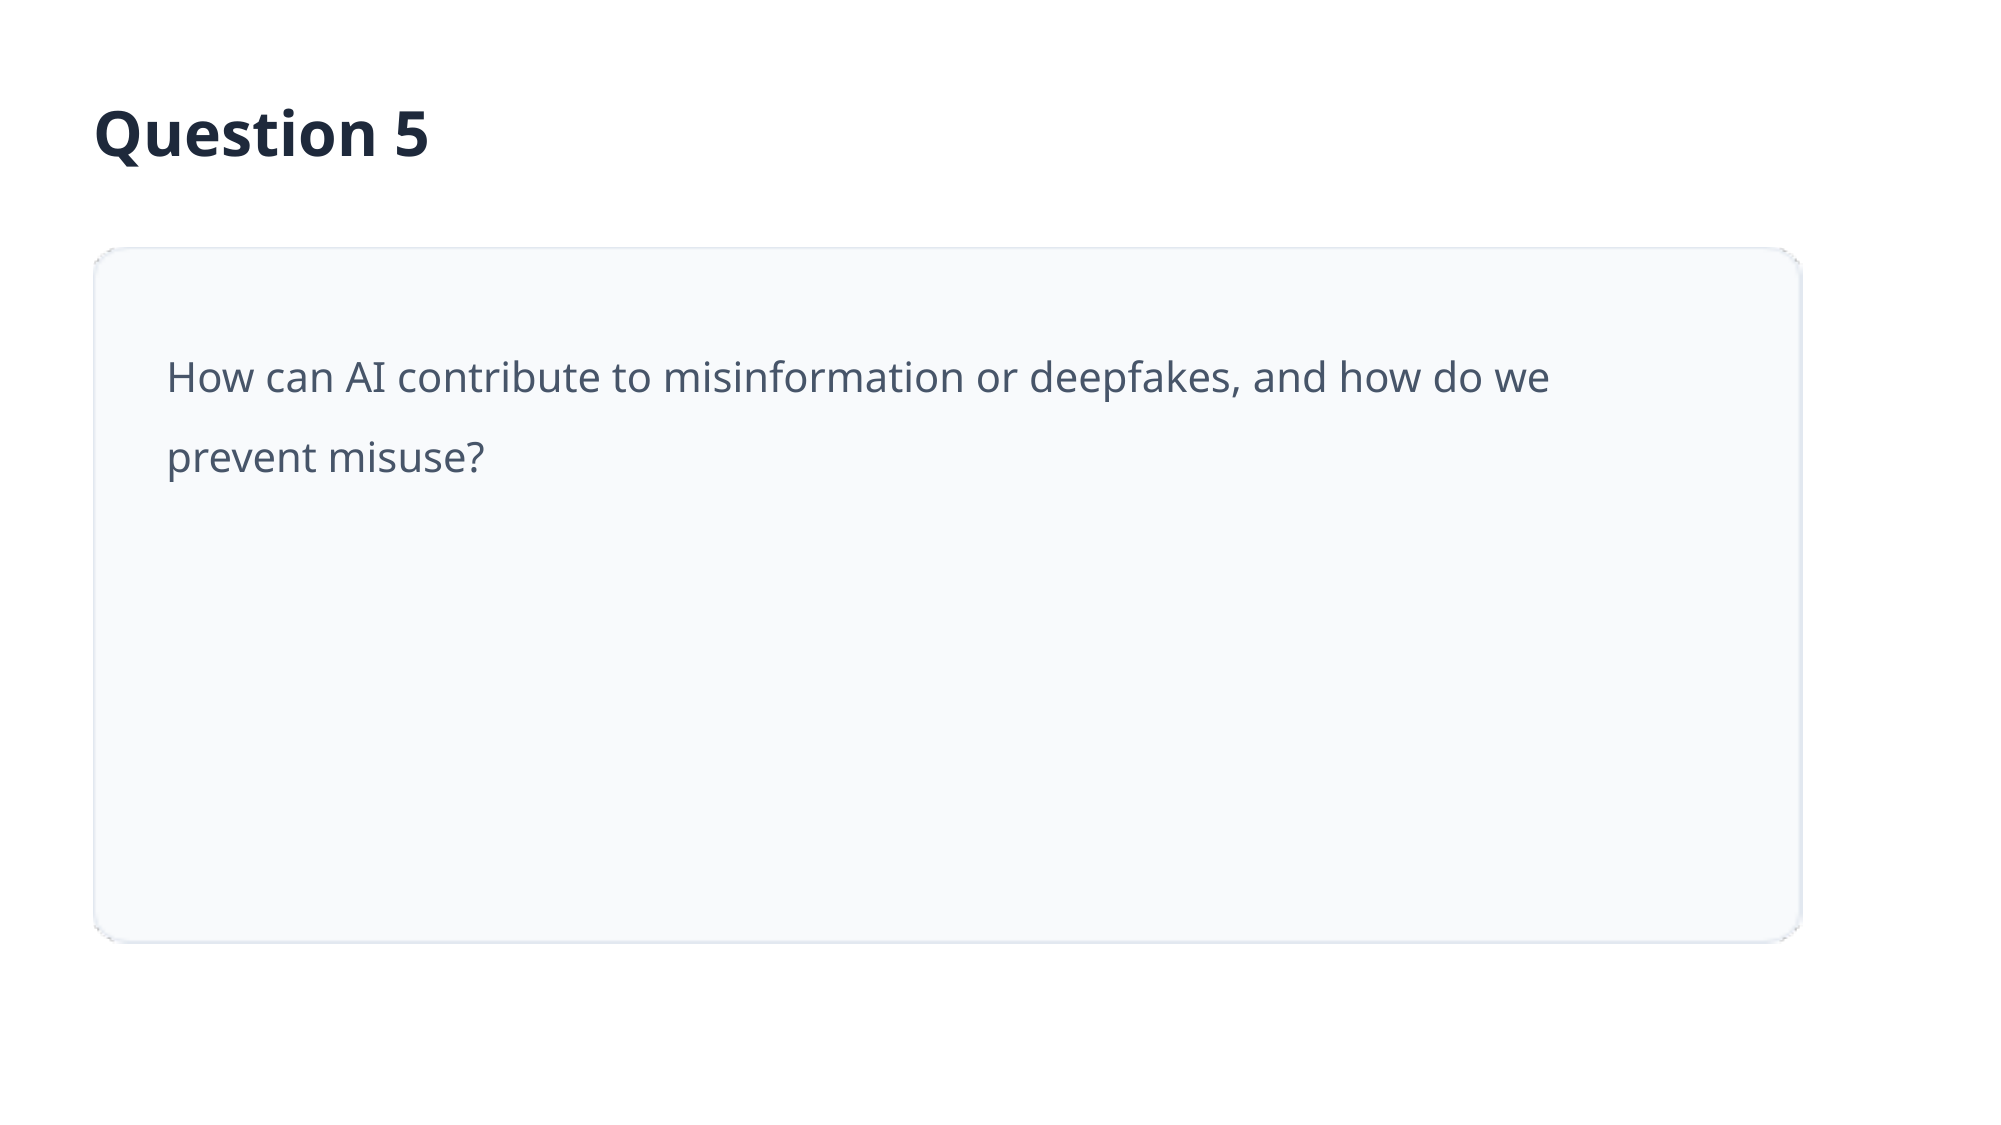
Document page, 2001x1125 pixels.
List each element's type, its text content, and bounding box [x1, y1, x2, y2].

picture [93, 247, 1803, 944]
text_box Question 5 [93, 93, 1997, 169]
